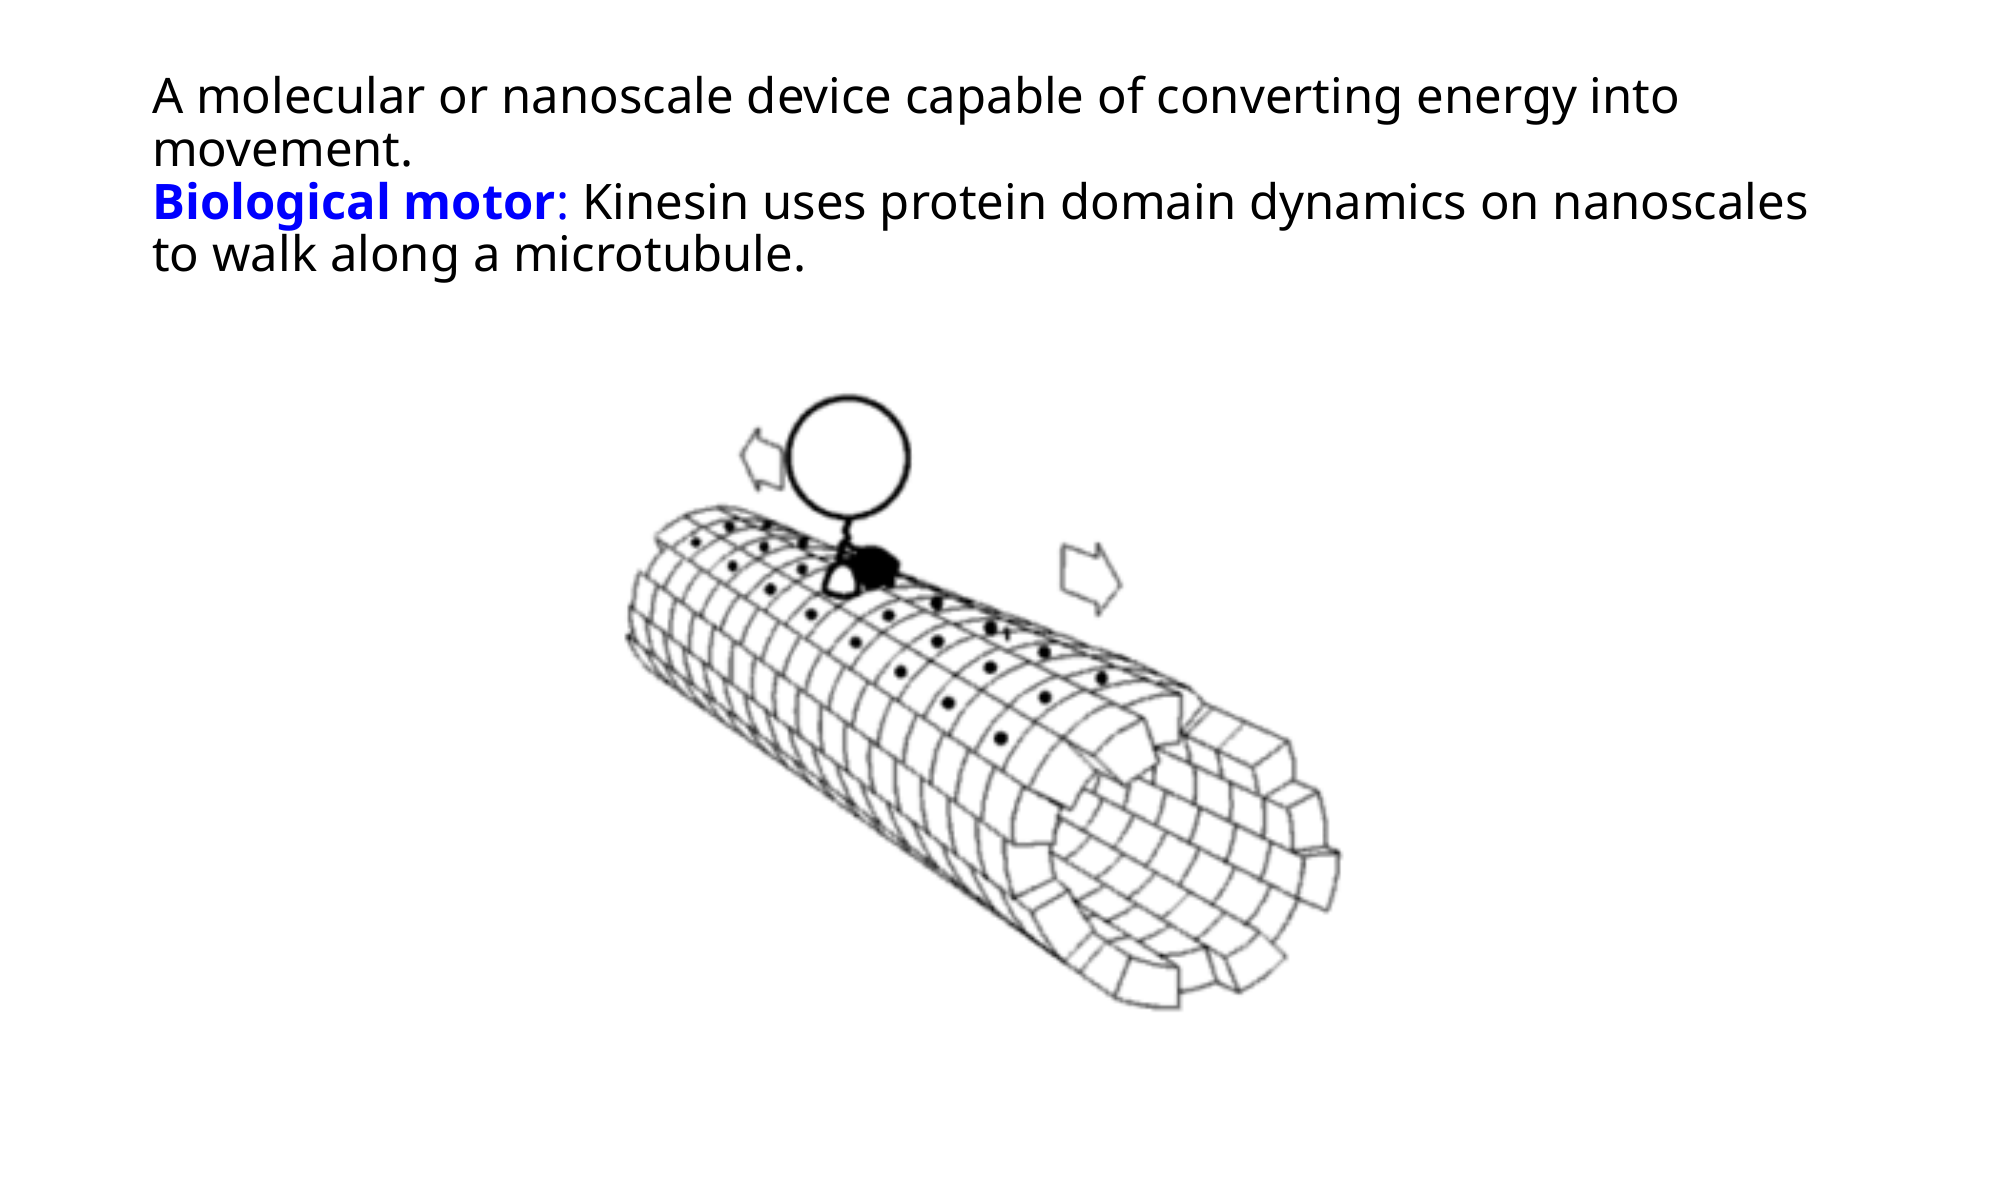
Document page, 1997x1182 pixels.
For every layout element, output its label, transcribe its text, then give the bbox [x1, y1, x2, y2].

title A molecular or nanoscale device capable of converting energy into movement. Biological motor: Kinesin uses protein domain dynamics on nanoscales to walk along a microtubule. [137, 62, 1860, 292]
picture [566, 372, 1424, 1018]
